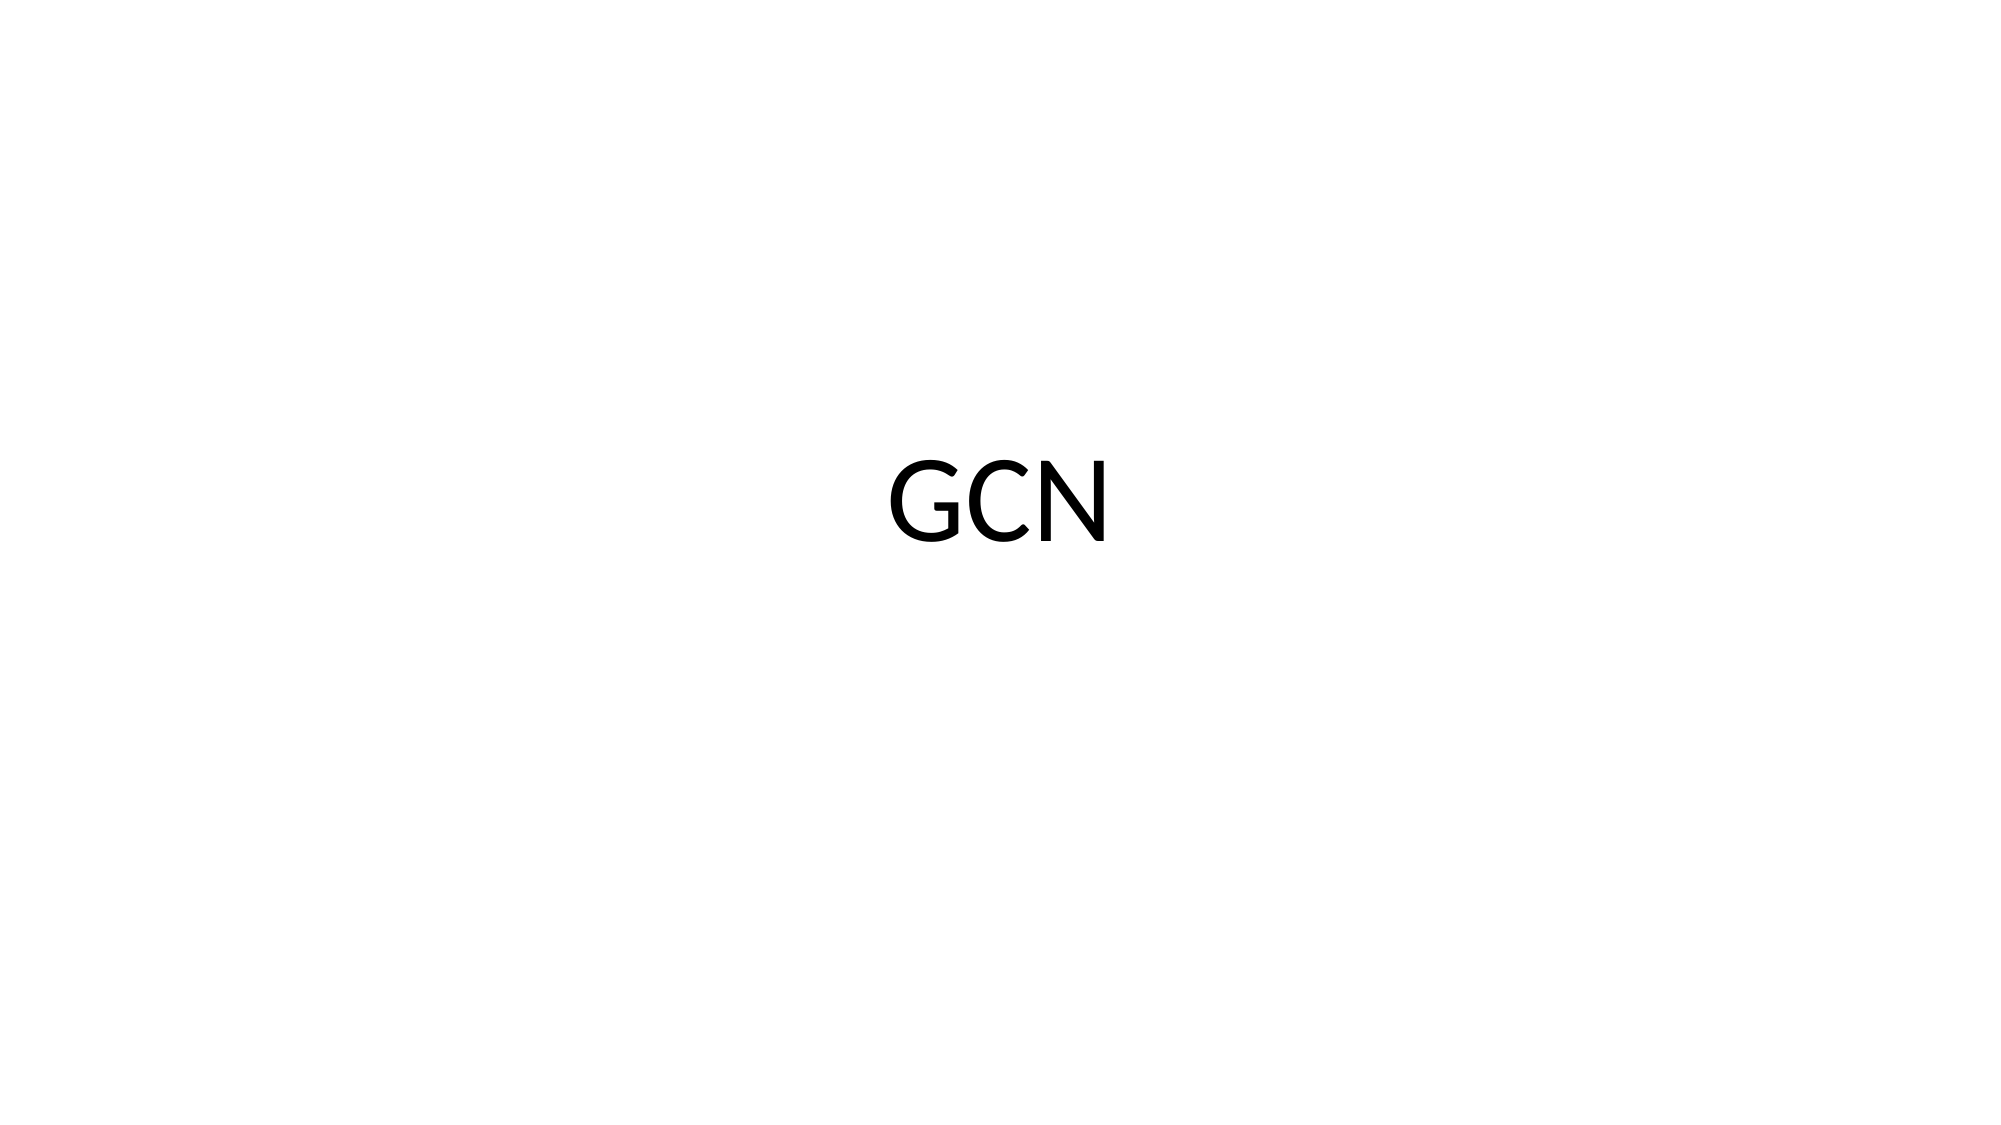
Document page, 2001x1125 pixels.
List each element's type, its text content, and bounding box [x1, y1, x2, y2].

title GCN [249, 184, 1750, 576]
